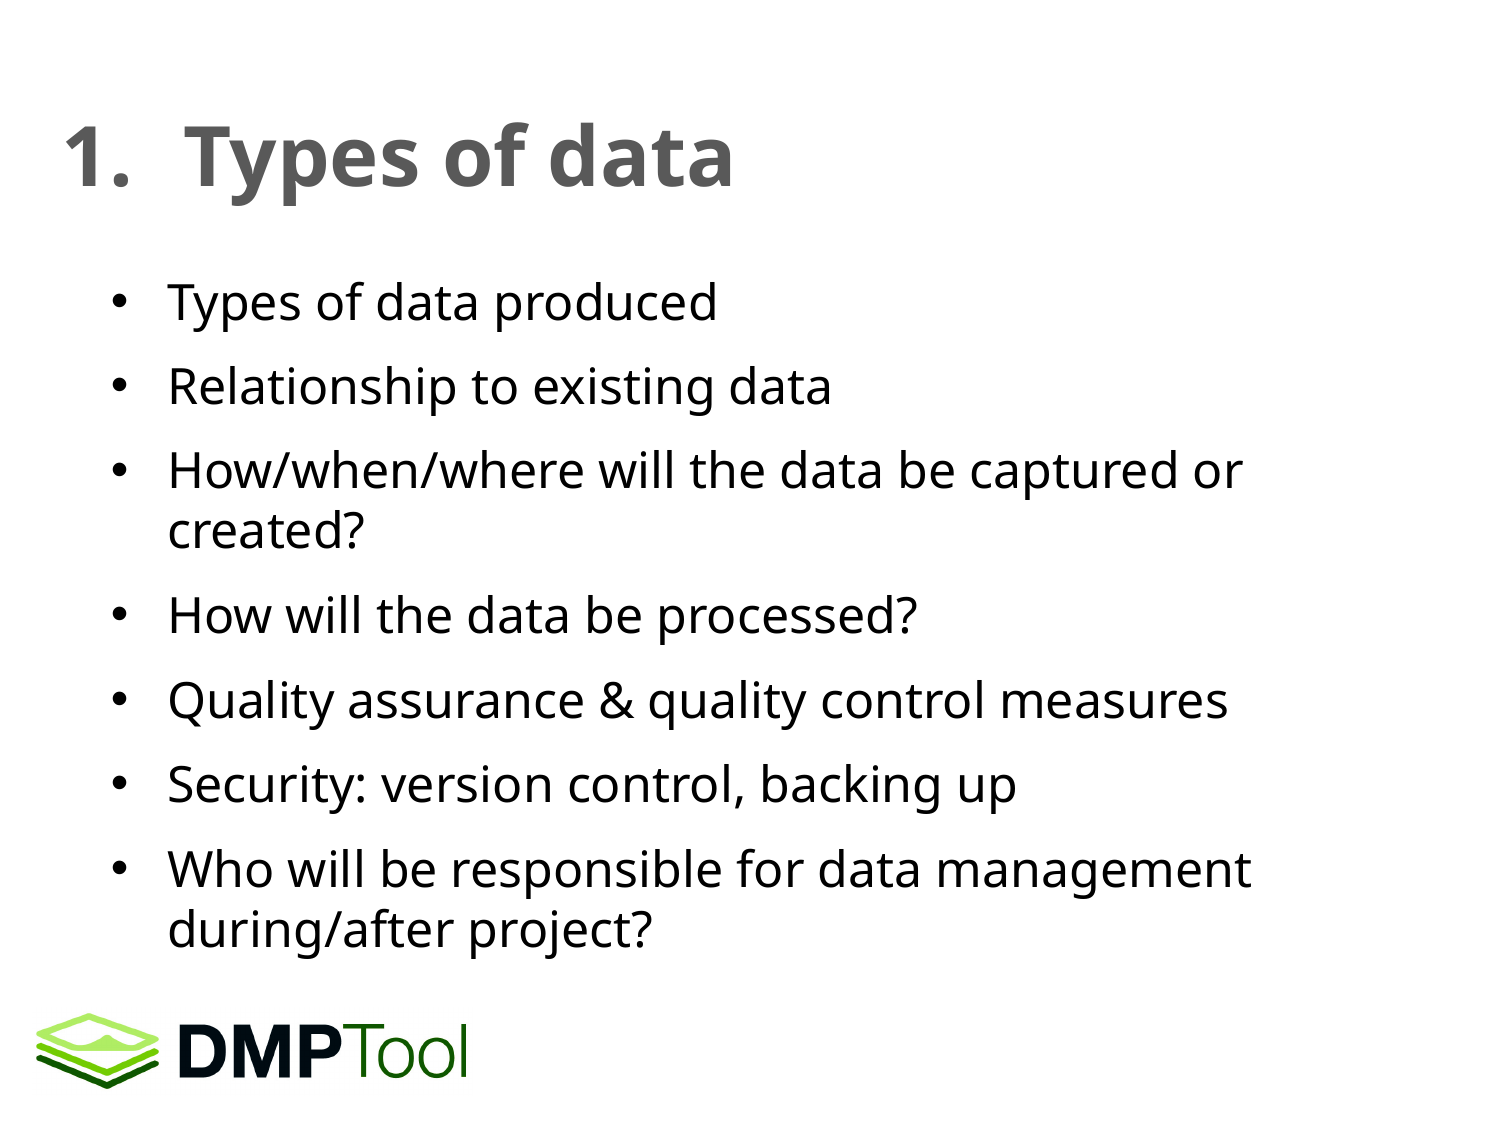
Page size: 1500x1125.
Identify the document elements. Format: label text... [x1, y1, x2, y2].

title Types of data [46, 59, 1397, 247]
list Types of data produced Relationship to existing data How/when/where will the data be captured or created? How will the data be processed? Quality assurance & quality control measures Security: version control, backing up Who will be responsible for data management during/after project? [95, 262, 1370, 1055]
picture [32, 1007, 473, 1096]
